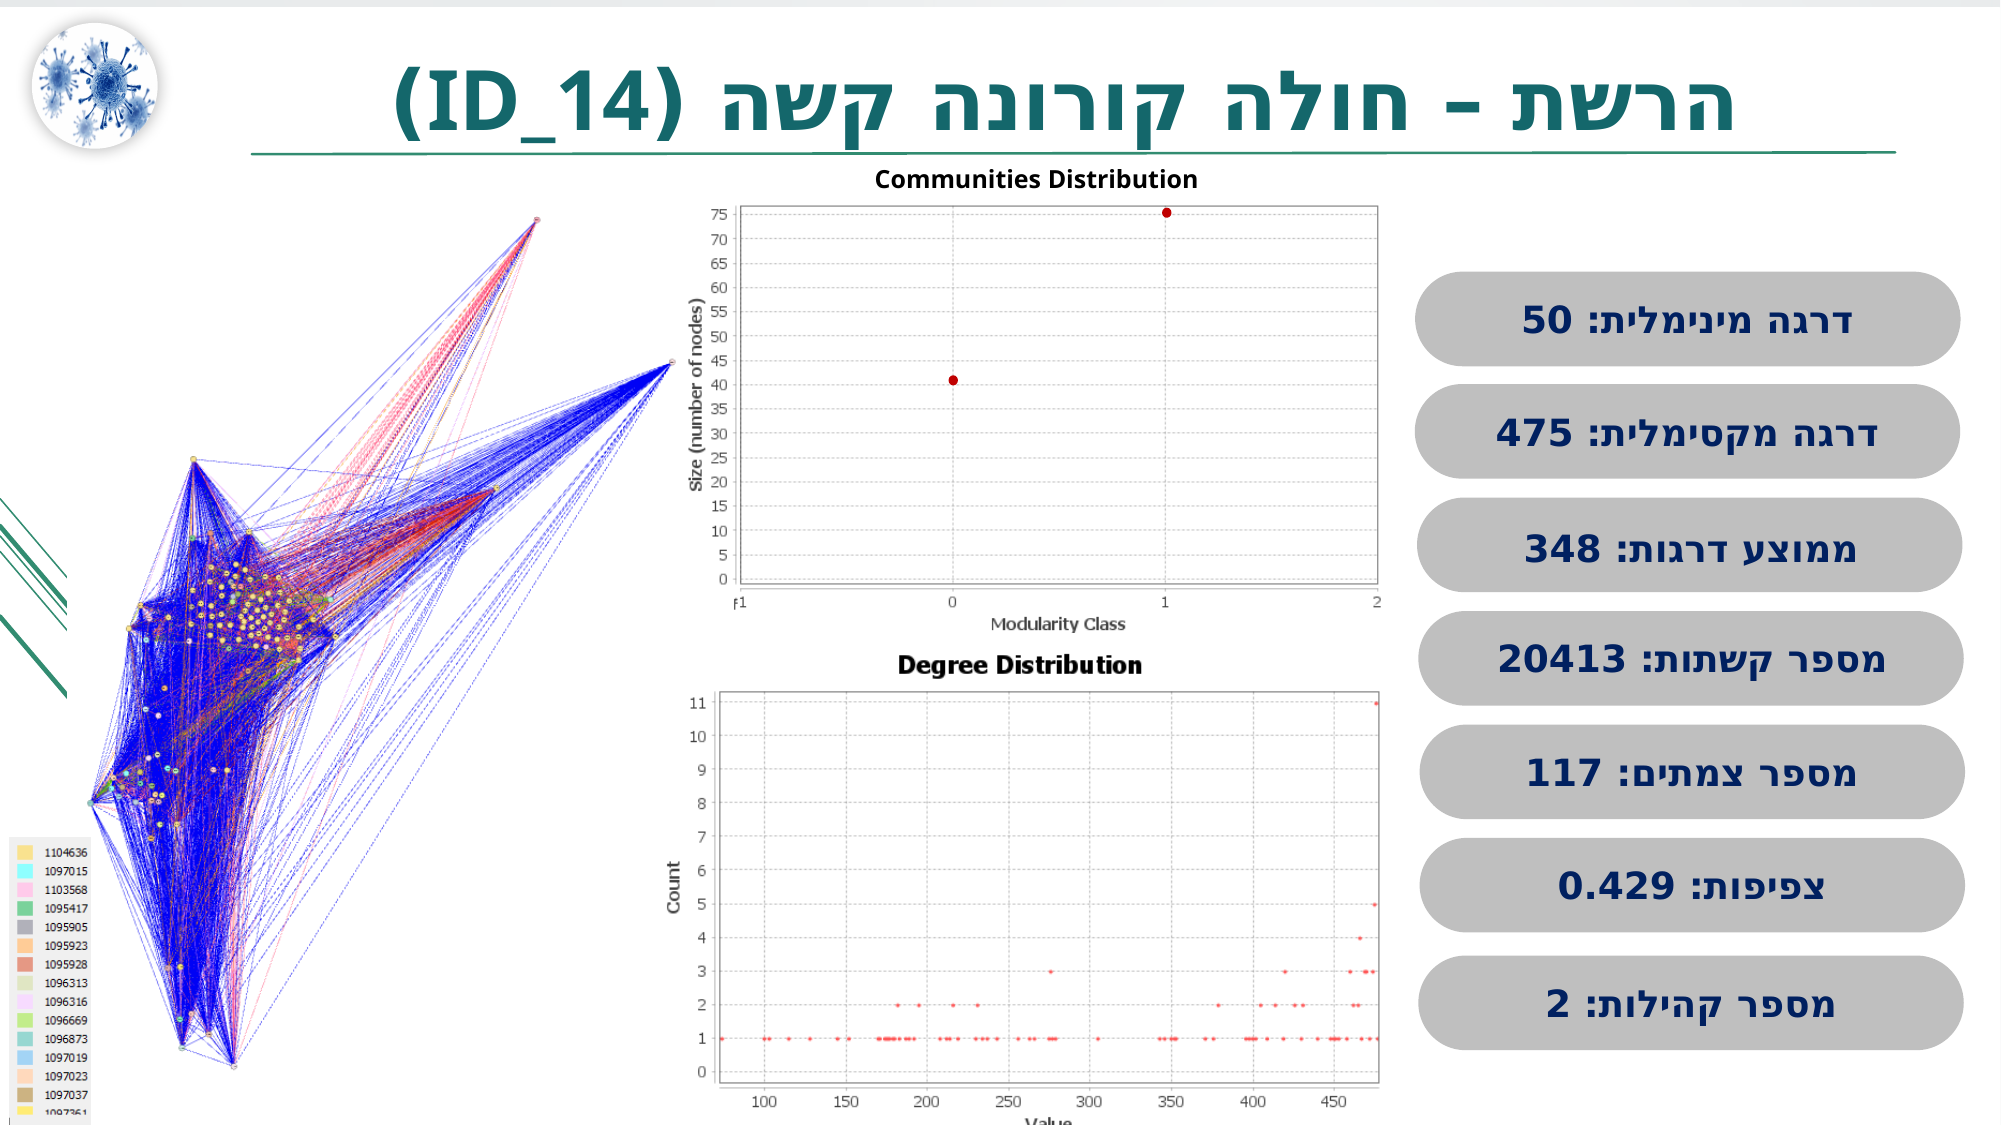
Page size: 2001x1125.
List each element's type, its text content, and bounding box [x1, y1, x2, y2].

picture [9, 200, 1397, 1125]
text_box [1414, 271, 1966, 1051]
title הרשת – חולה קורונה קשה (ID_14) [243, 33, 1887, 162]
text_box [679, 163, 1388, 633]
picture [31, 22, 158, 149]
